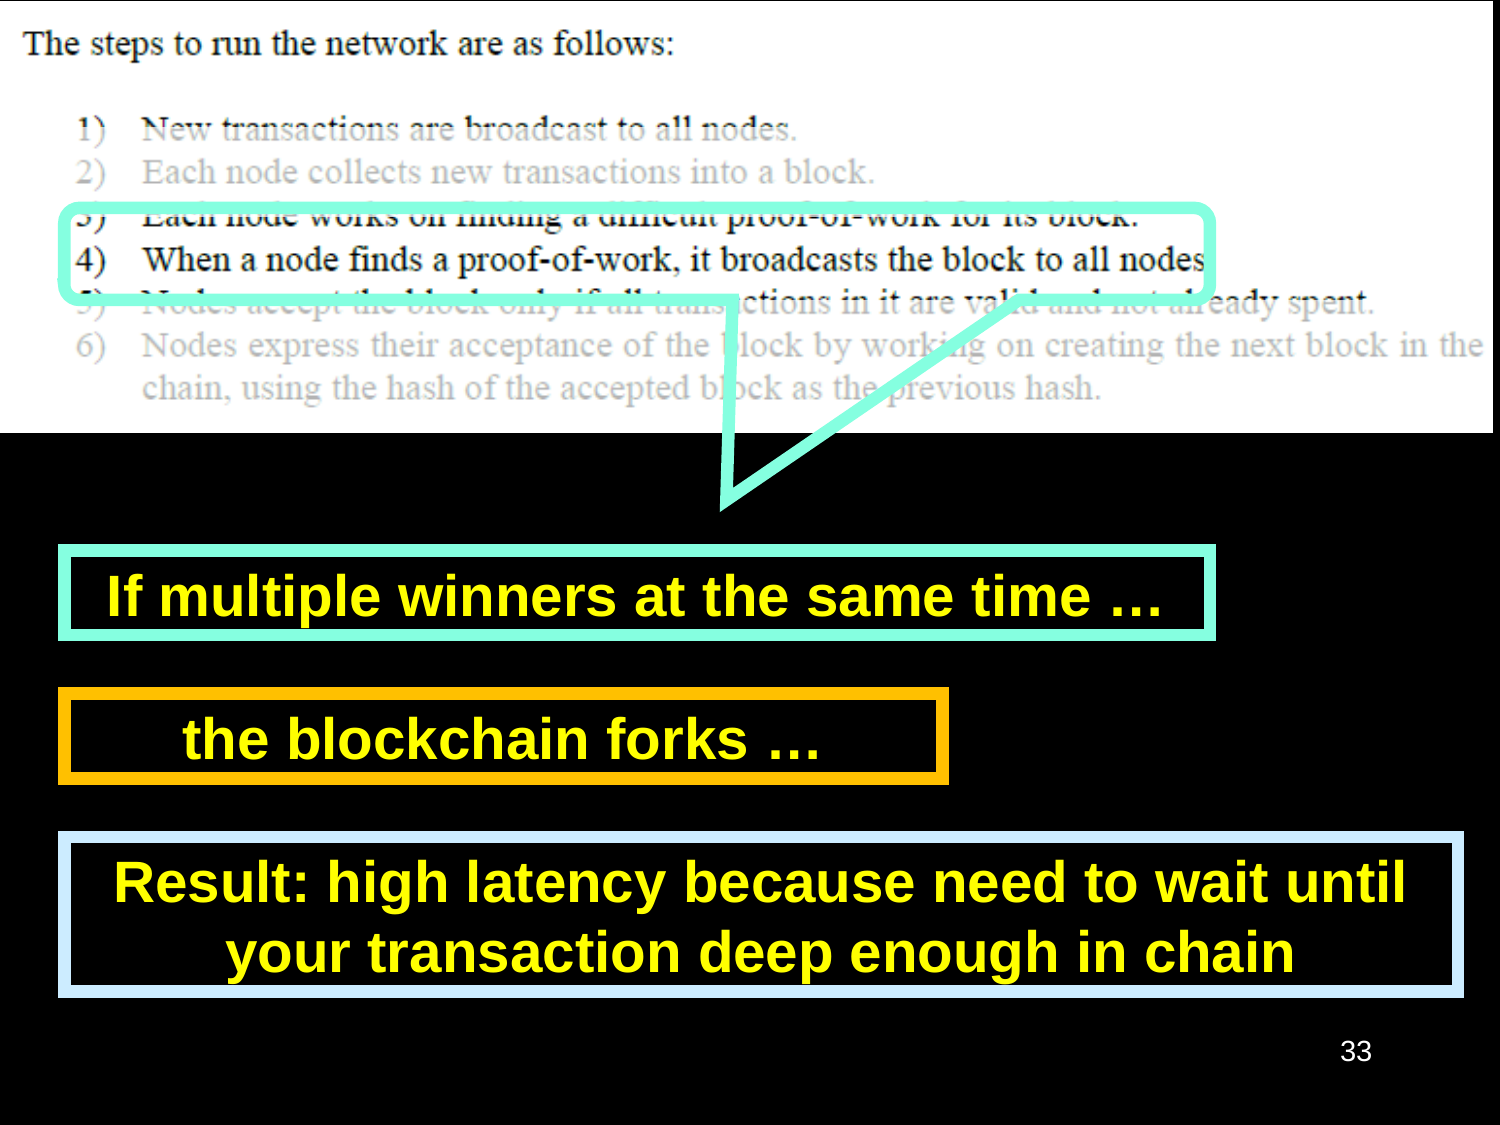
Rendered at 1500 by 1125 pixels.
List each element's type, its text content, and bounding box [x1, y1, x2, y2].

picture [0, 1, 1493, 433]
slide_number 33 [1074, 1024, 1388, 1101]
text_box Result: high latency because need to wait until your transaction deep enough in chain [64, 837, 1459, 992]
text_box the blockchain forks … [64, 693, 943, 779]
text_box If multiple winners at the same time … [64, 550, 1210, 636]
text_box [726, 441, 813, 501]
